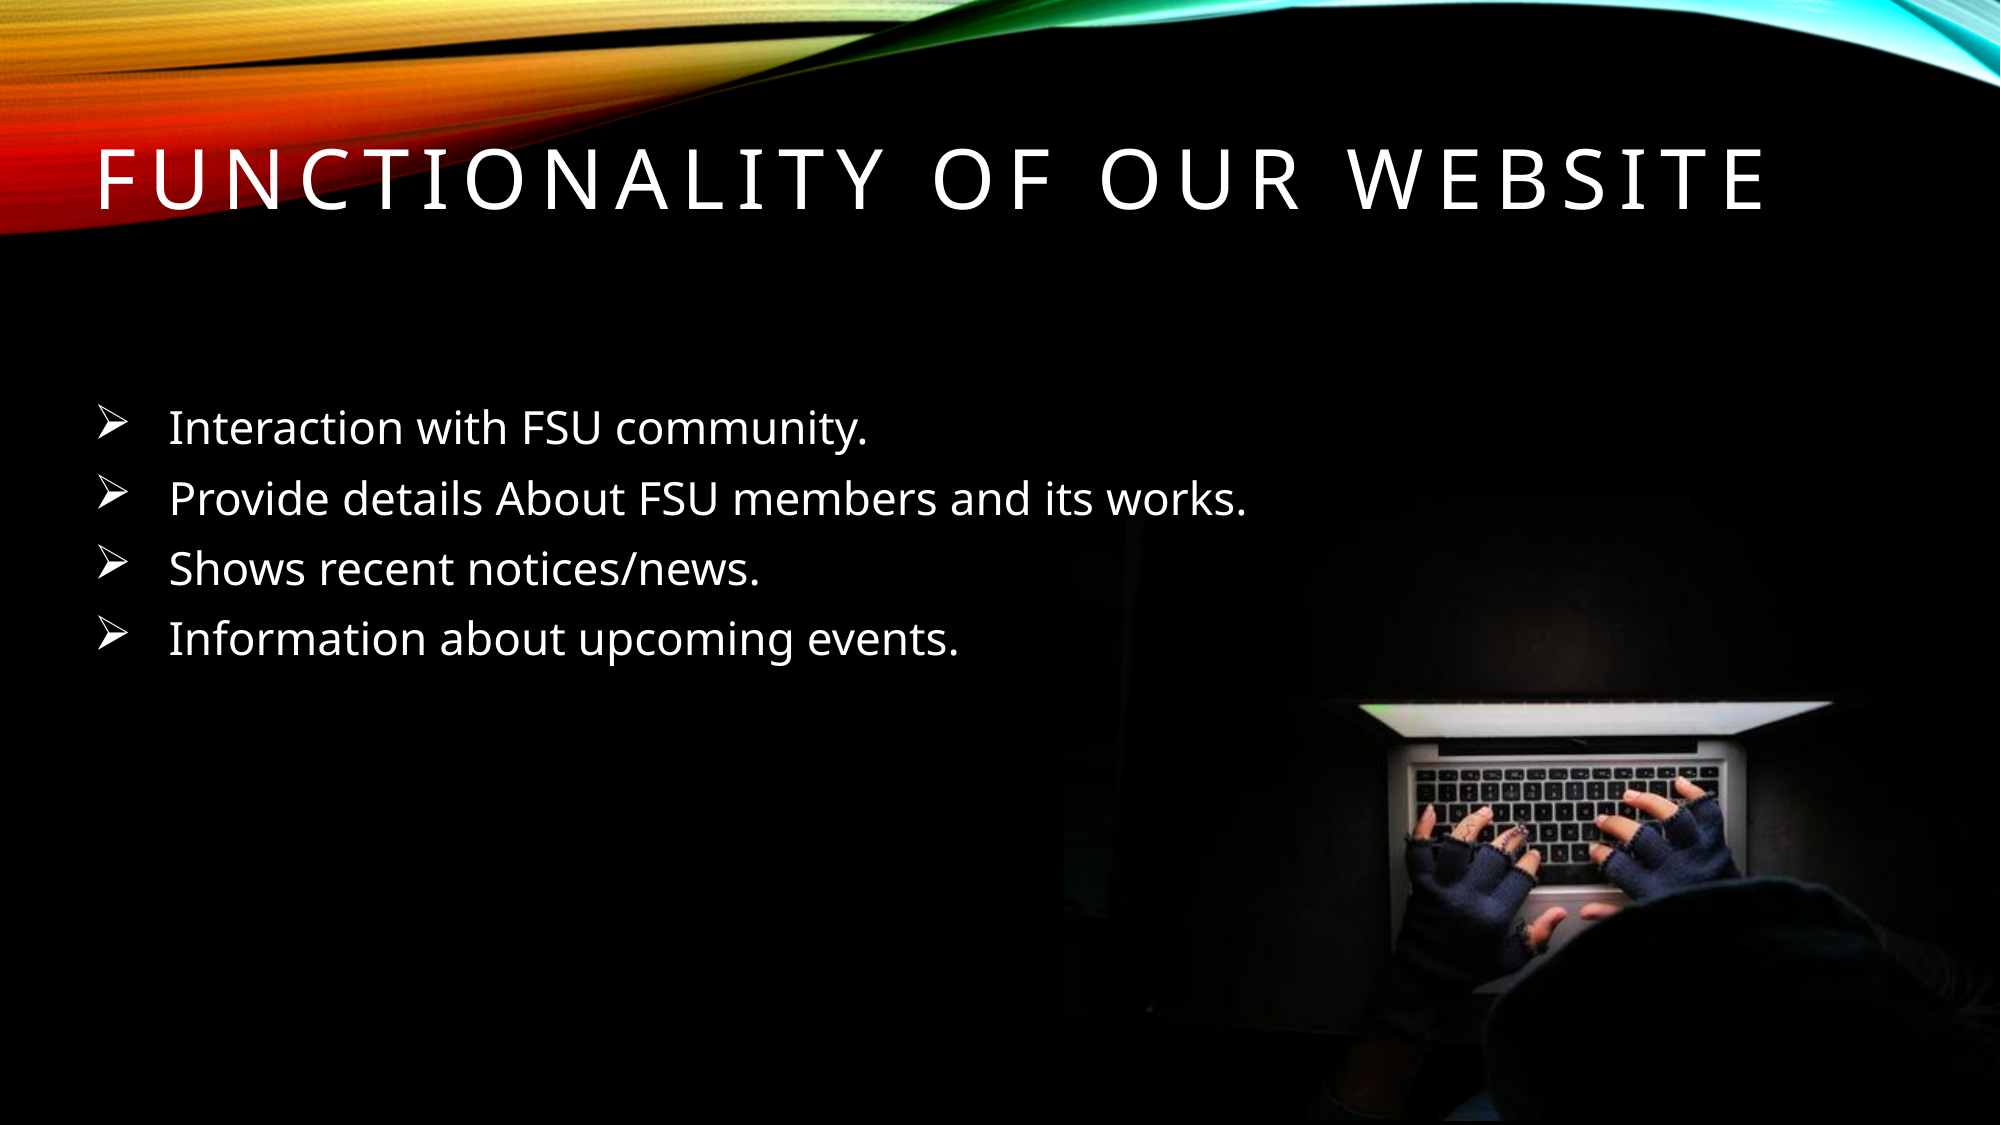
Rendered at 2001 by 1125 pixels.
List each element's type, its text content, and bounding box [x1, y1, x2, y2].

list Interaction with FSU community. Provide details About FSU members and its works. Shows recent notices/news. Information about upcoming events. [78, 398, 1314, 779]
title Functionality of our website [78, 48, 1922, 317]
picture [0, 0, 2000, 237]
picture [1063, 495, 2000, 1121]
